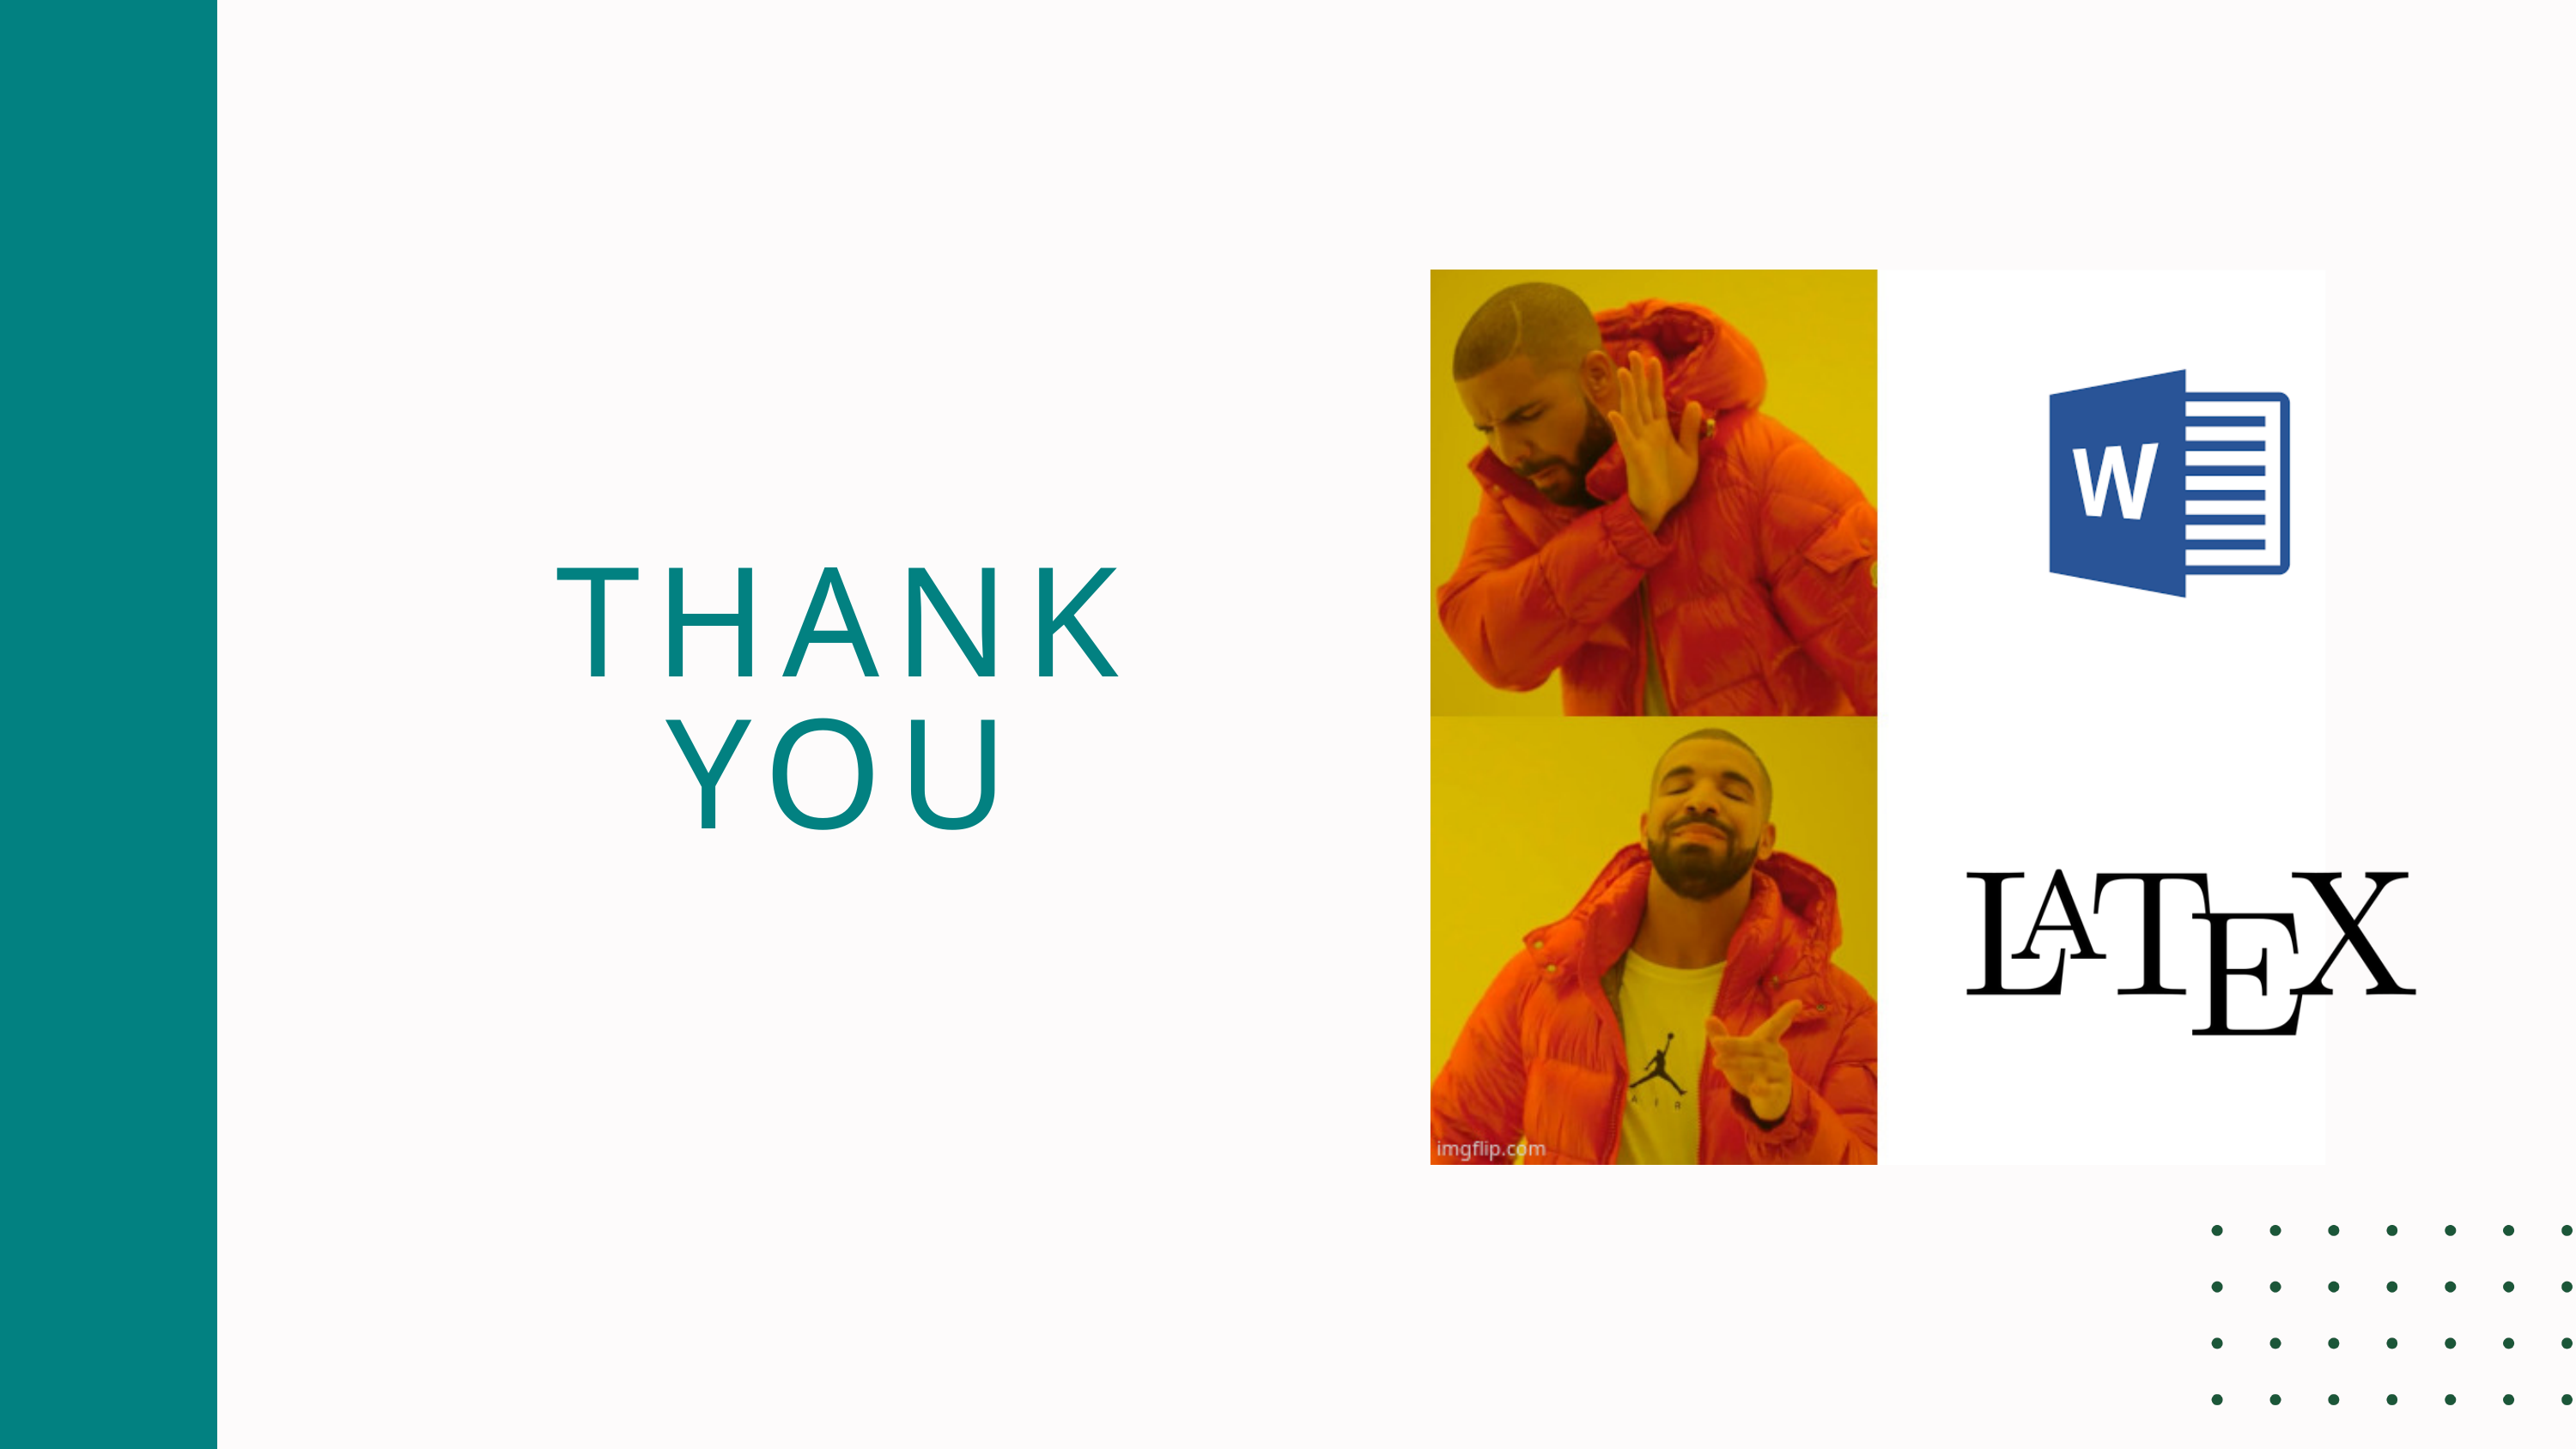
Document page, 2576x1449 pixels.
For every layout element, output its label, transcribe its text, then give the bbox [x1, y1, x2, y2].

text_box [2211, 1224, 2576, 1449]
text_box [1430, 269, 2432, 1165]
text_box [0, 0, 218, 1449]
text_box THANK YOU [422, 555, 1307, 860]
